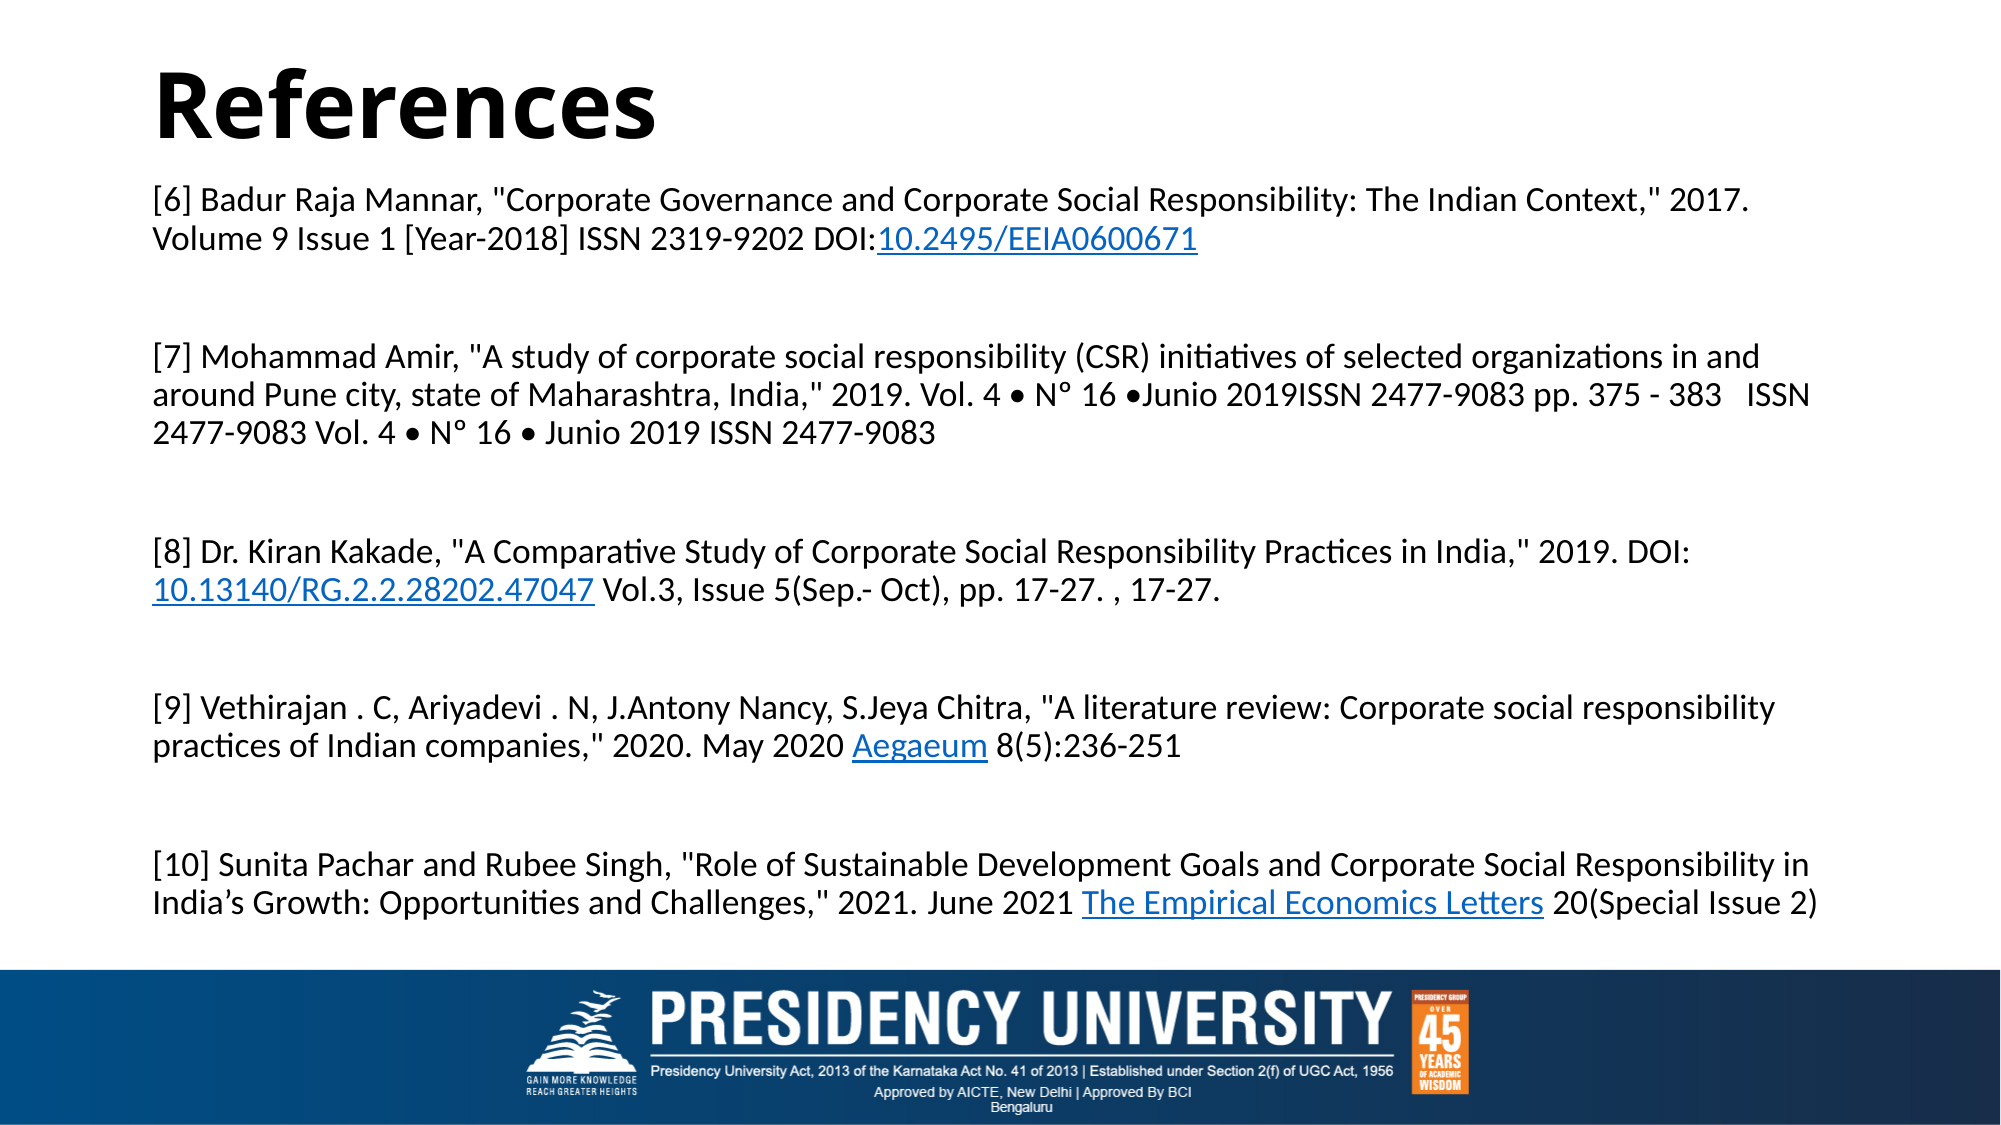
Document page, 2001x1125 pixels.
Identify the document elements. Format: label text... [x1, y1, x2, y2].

picture [0, 0, 2001, 1125]
title References [137, 0, 1863, 173]
list [6] Badur Raja Mannar, "Corporate Governance and Corporate Social Responsibility: The Indian Context," 2017. Volume 9 Issue 1 [Year-2018] ISSN 2319-9202 DOI:10.2495/EEIA0600671 [7] Mohammad Amir, "A study of corporate social responsibility (CSR) initiatives of selected organizations in and around Pune city, state of Maharashtra, India," 2019. Vol. 4 • Nº 16 •Junio 2019ISSN 2477-9083 pp. 375 - 383 ISSN 2477-9083 Vol. 4 • Nº 16 • Junio 2019 ISSN 2477-9083 [8] Dr. Kiran Kakade, "A Comparative Study of Corporate Social Responsibility Practices in India," 2019. DOI:10.13140/RG.2.2.28202.47047 Vol.3, Issue 5(Sep.- Oct), pp. 17-27. , 17-27. [9] Vethirajan . C, Ariyadevi . N, J.Antony Nancy, S.Jeya Chitra, "A literature review: Corporate social responsibility practices of Indian companies," 2020. May 2020 Aegaeum 8(5):236-251 [10] Sunita Pachar and Rubee Singh, "Role of Sustainable Development Goals and Corporate Social Responsibility in India’s Growth: Opportunities and Challenges," 2021. June 2021 The Empirical Economics Letters 20(Special Issue 2) [137, 173, 1863, 984]
